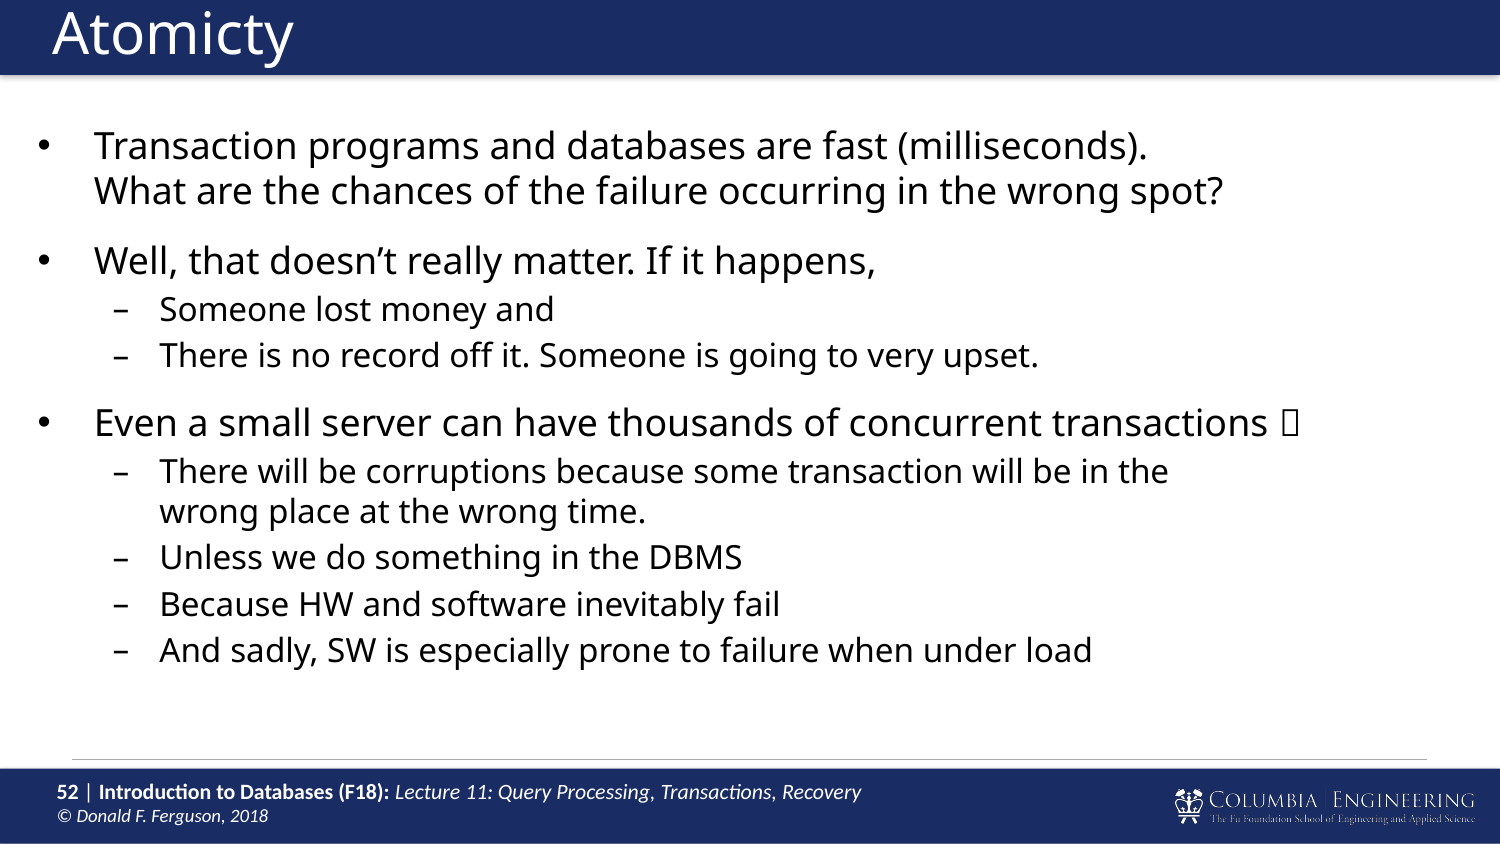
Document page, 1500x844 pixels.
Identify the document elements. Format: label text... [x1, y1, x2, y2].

title Atomicty [37, 0, 1396, 61]
list Transaction programs and databases are fast (milliseconds). What are the chances of the failure occurring in the wrong spot? Well, that doesn’t really matter. If it happens, Someone lost money and There is no record off it. Someone is going to very upset. Even a small server can have thousands of concurrent transactions  There will be corruptions because some transaction will be in the wrong place at the wrong time. Unless we do something in the DBMS Because HW and software inevitably fail And sadly, SW is especially prone to failure when under load [37, 121, 1450, 741]
